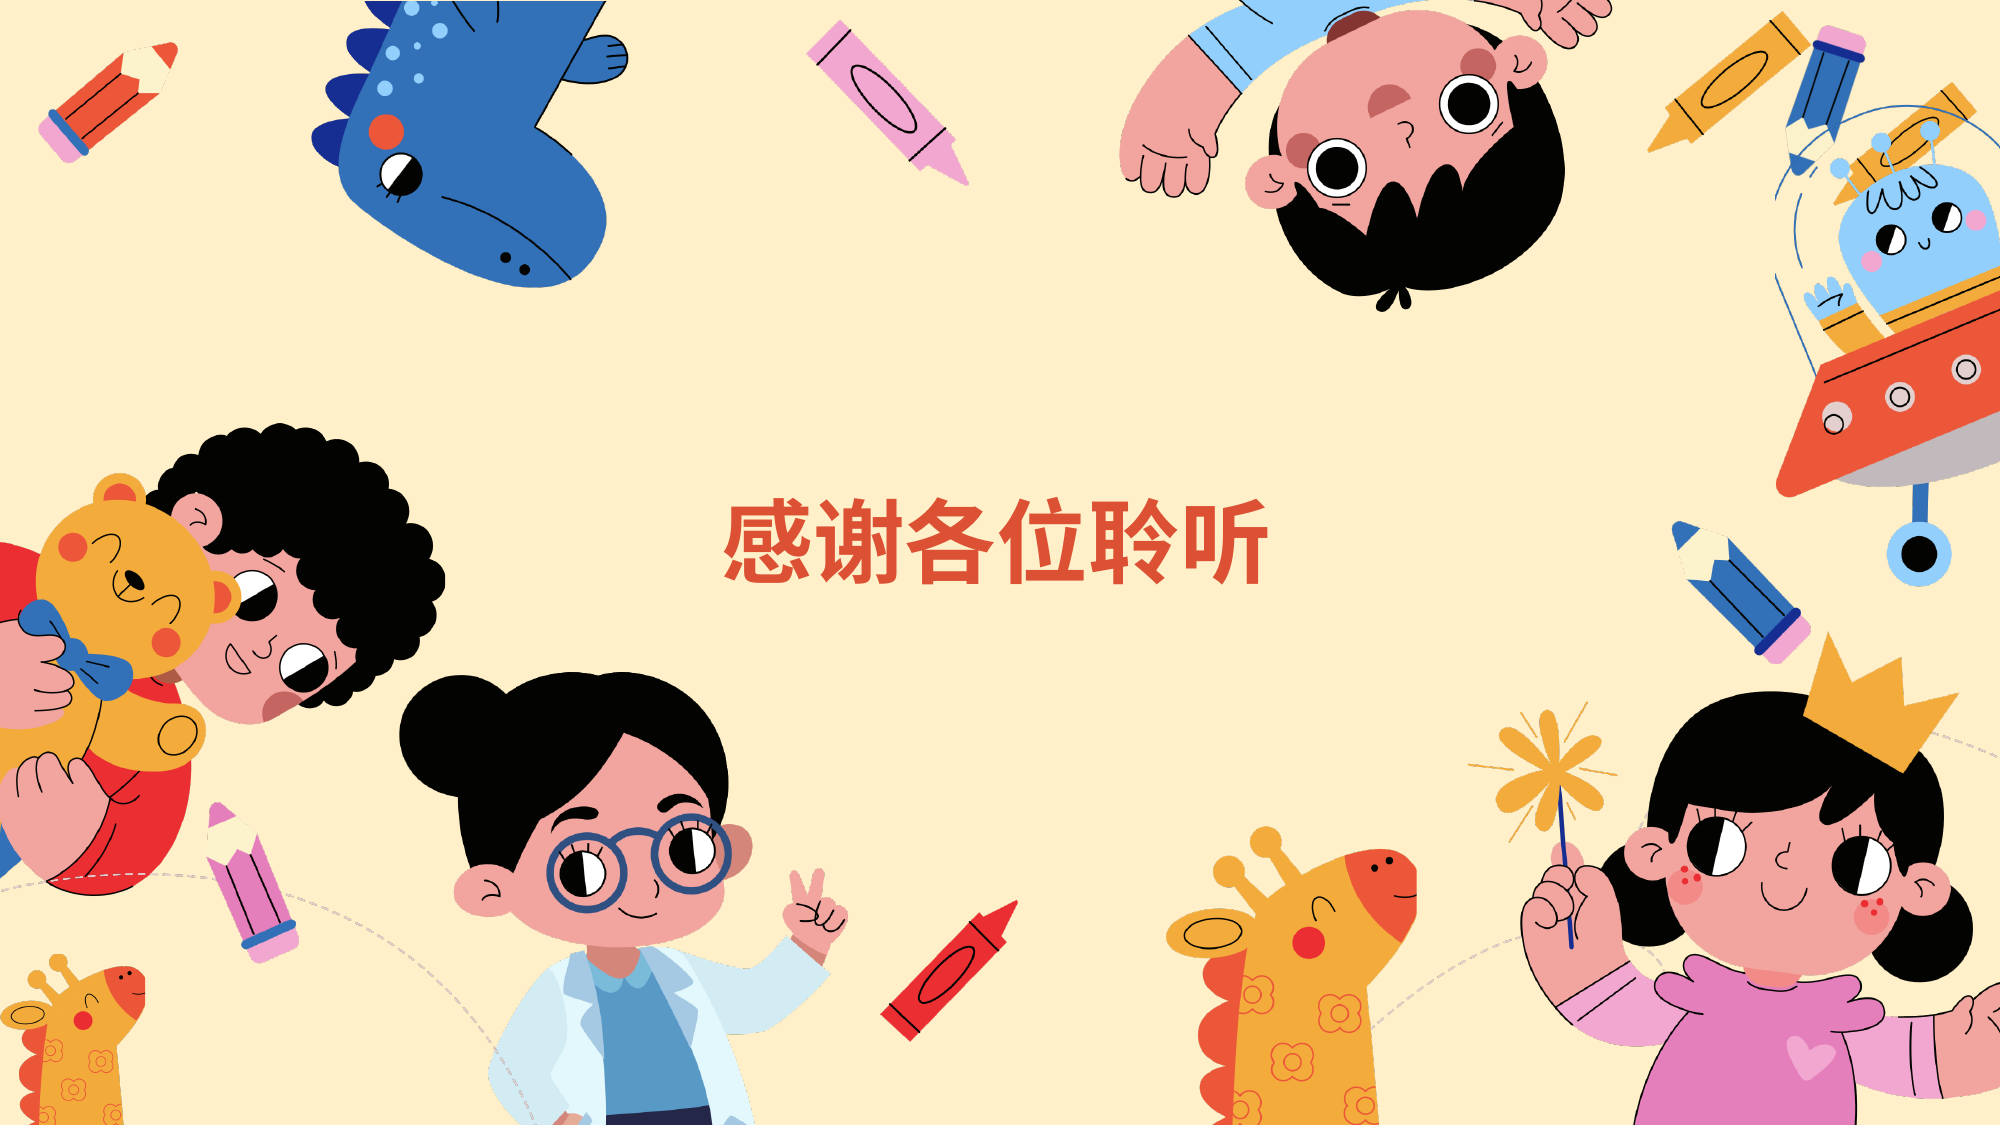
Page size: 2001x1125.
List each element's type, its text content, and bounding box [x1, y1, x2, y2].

picture [1647, 10, 2000, 587]
picture [880, 899, 1018, 1042]
picture [806, 19, 969, 186]
picture [0, 423, 849, 1125]
picture [311, 1, 630, 288]
list 感谢各位聆听 [106, 412, 1888, 682]
picture [1119, 0, 1618, 312]
picture [1165, 631, 2001, 1125]
picture [38, 42, 178, 163]
